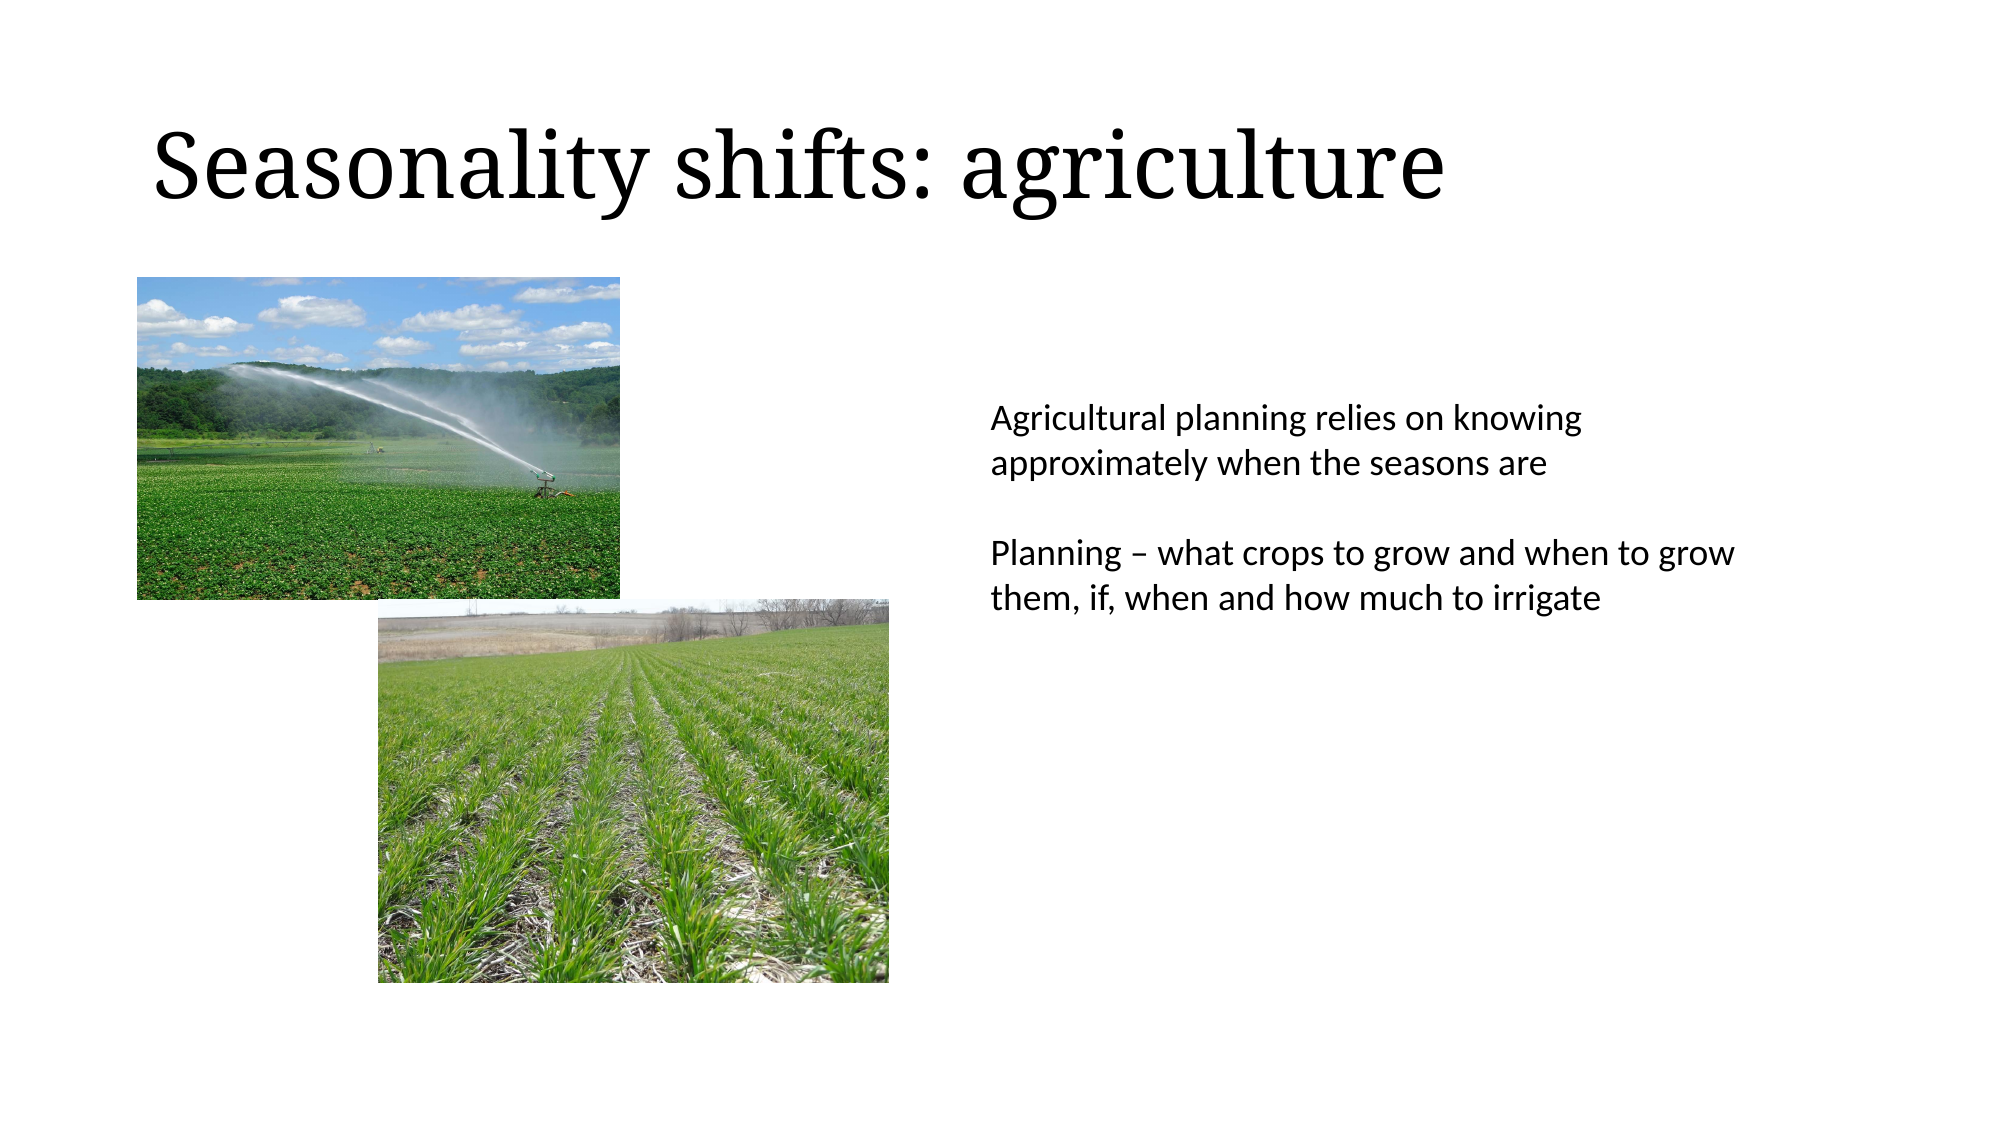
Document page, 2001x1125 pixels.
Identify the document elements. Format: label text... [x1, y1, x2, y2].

title Seasonality shifts: agriculture [137, 59, 1863, 278]
picture [137, 277, 889, 983]
text_box Agricultural planning relies on knowing approximately when the seasons are Planning – what crops to grow and when to grow them, if, when and how much to irrigate [975, 385, 1758, 626]
